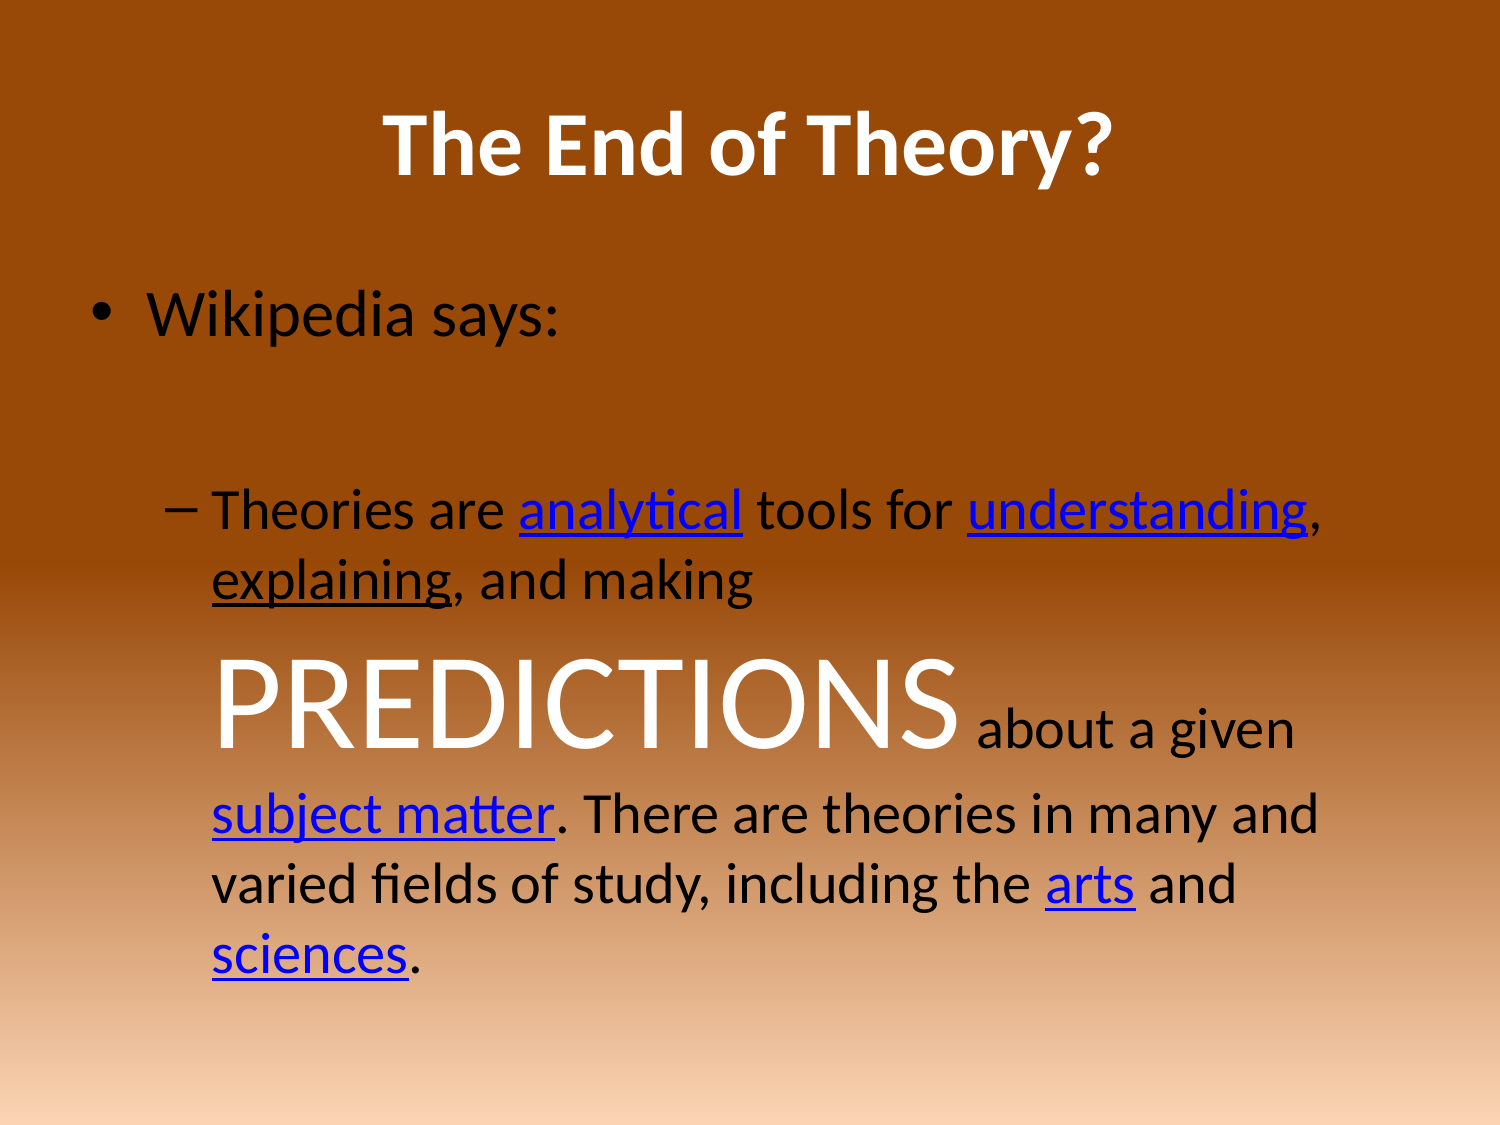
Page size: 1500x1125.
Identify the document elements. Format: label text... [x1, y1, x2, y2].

list Wikipedia says: Theories are analytical tools for understanding, explaining, and making PREDICTIONS about a given subject matter. There are theories in many and varied fields of study, including the arts and sciences. [75, 262, 1425, 1005]
title The End of Theory? [75, 45, 1425, 233]
